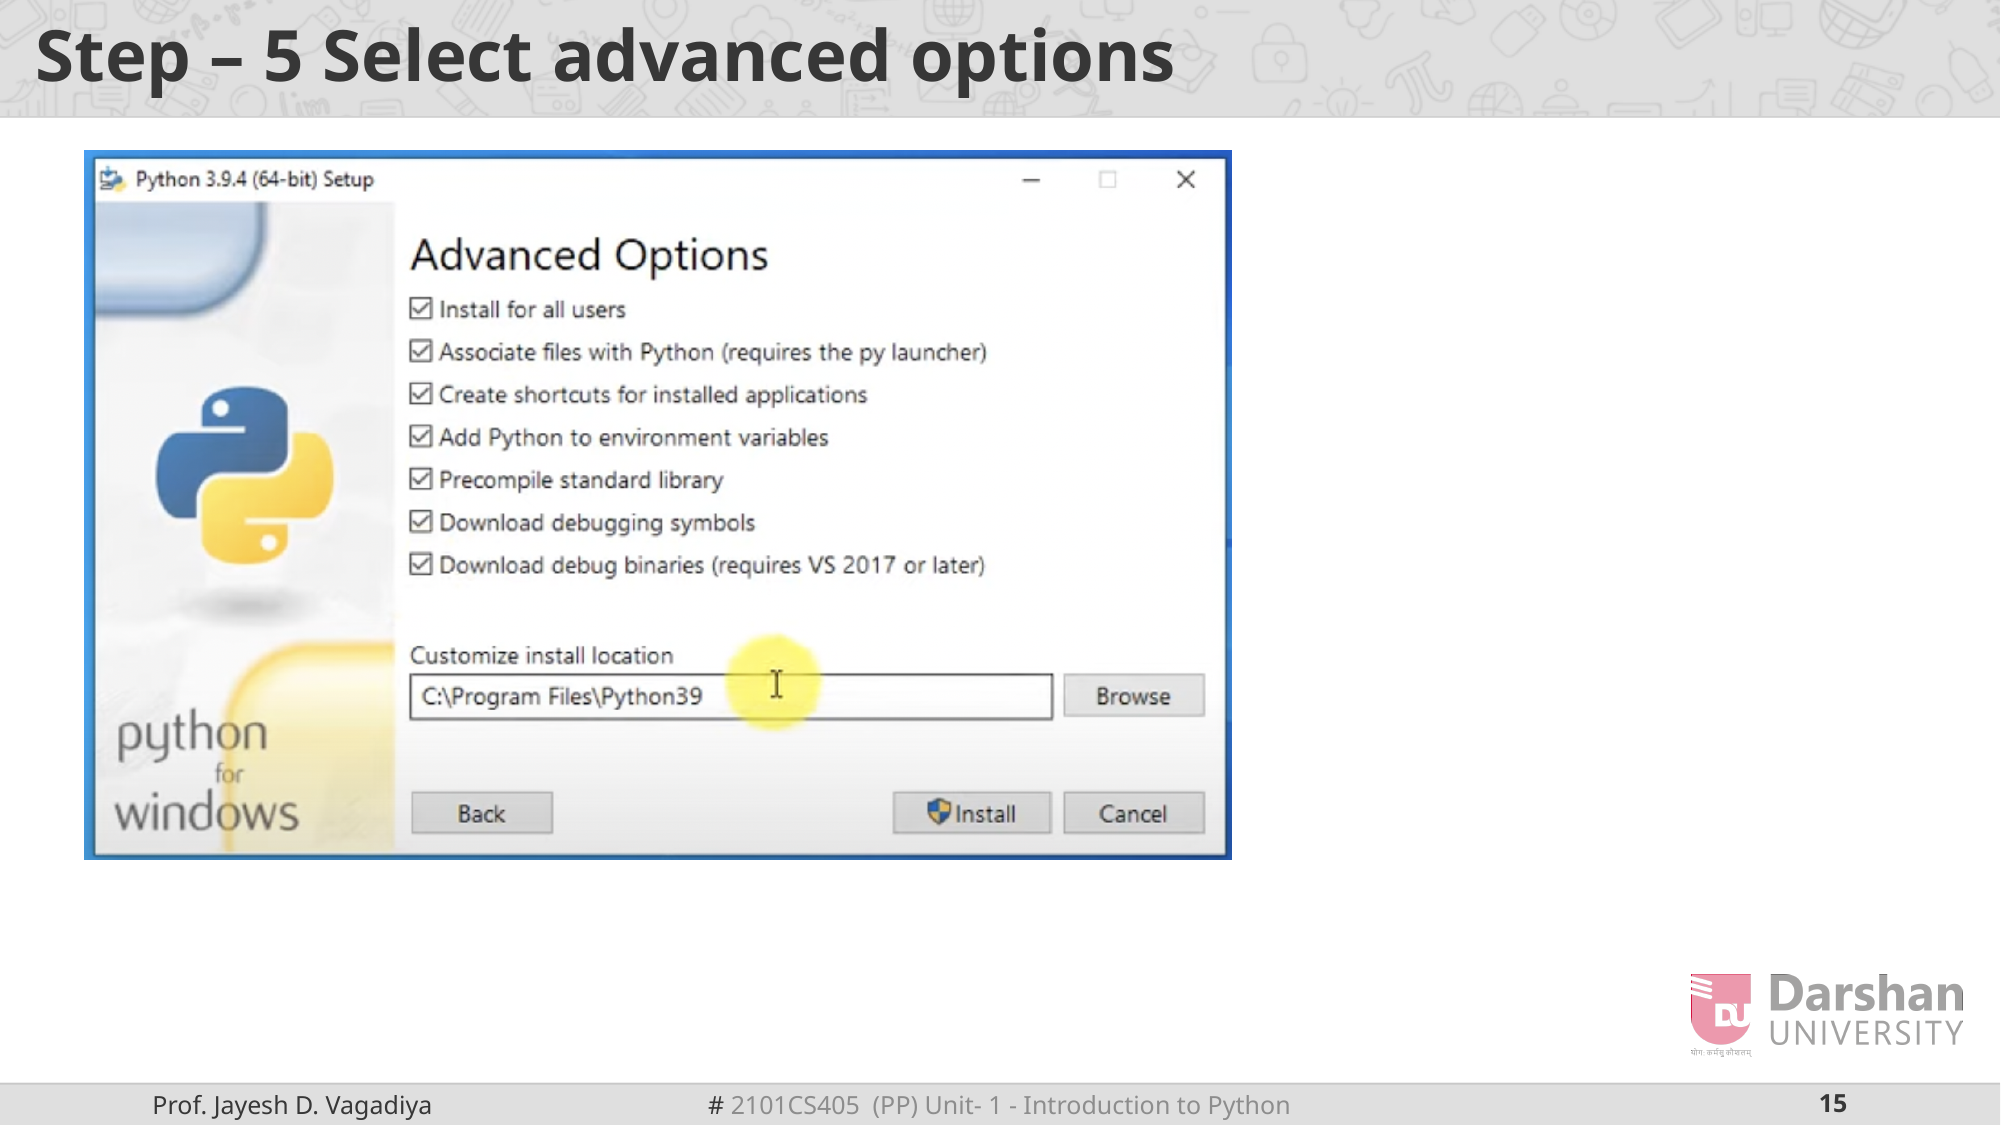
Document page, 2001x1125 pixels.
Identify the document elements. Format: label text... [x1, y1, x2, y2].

title Step – 5 Select advanced options [0, 0, 2000, 117]
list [84, 150, 1232, 860]
table_cell %who, %whos, %who_ls [1691, 974, 1963, 1057]
